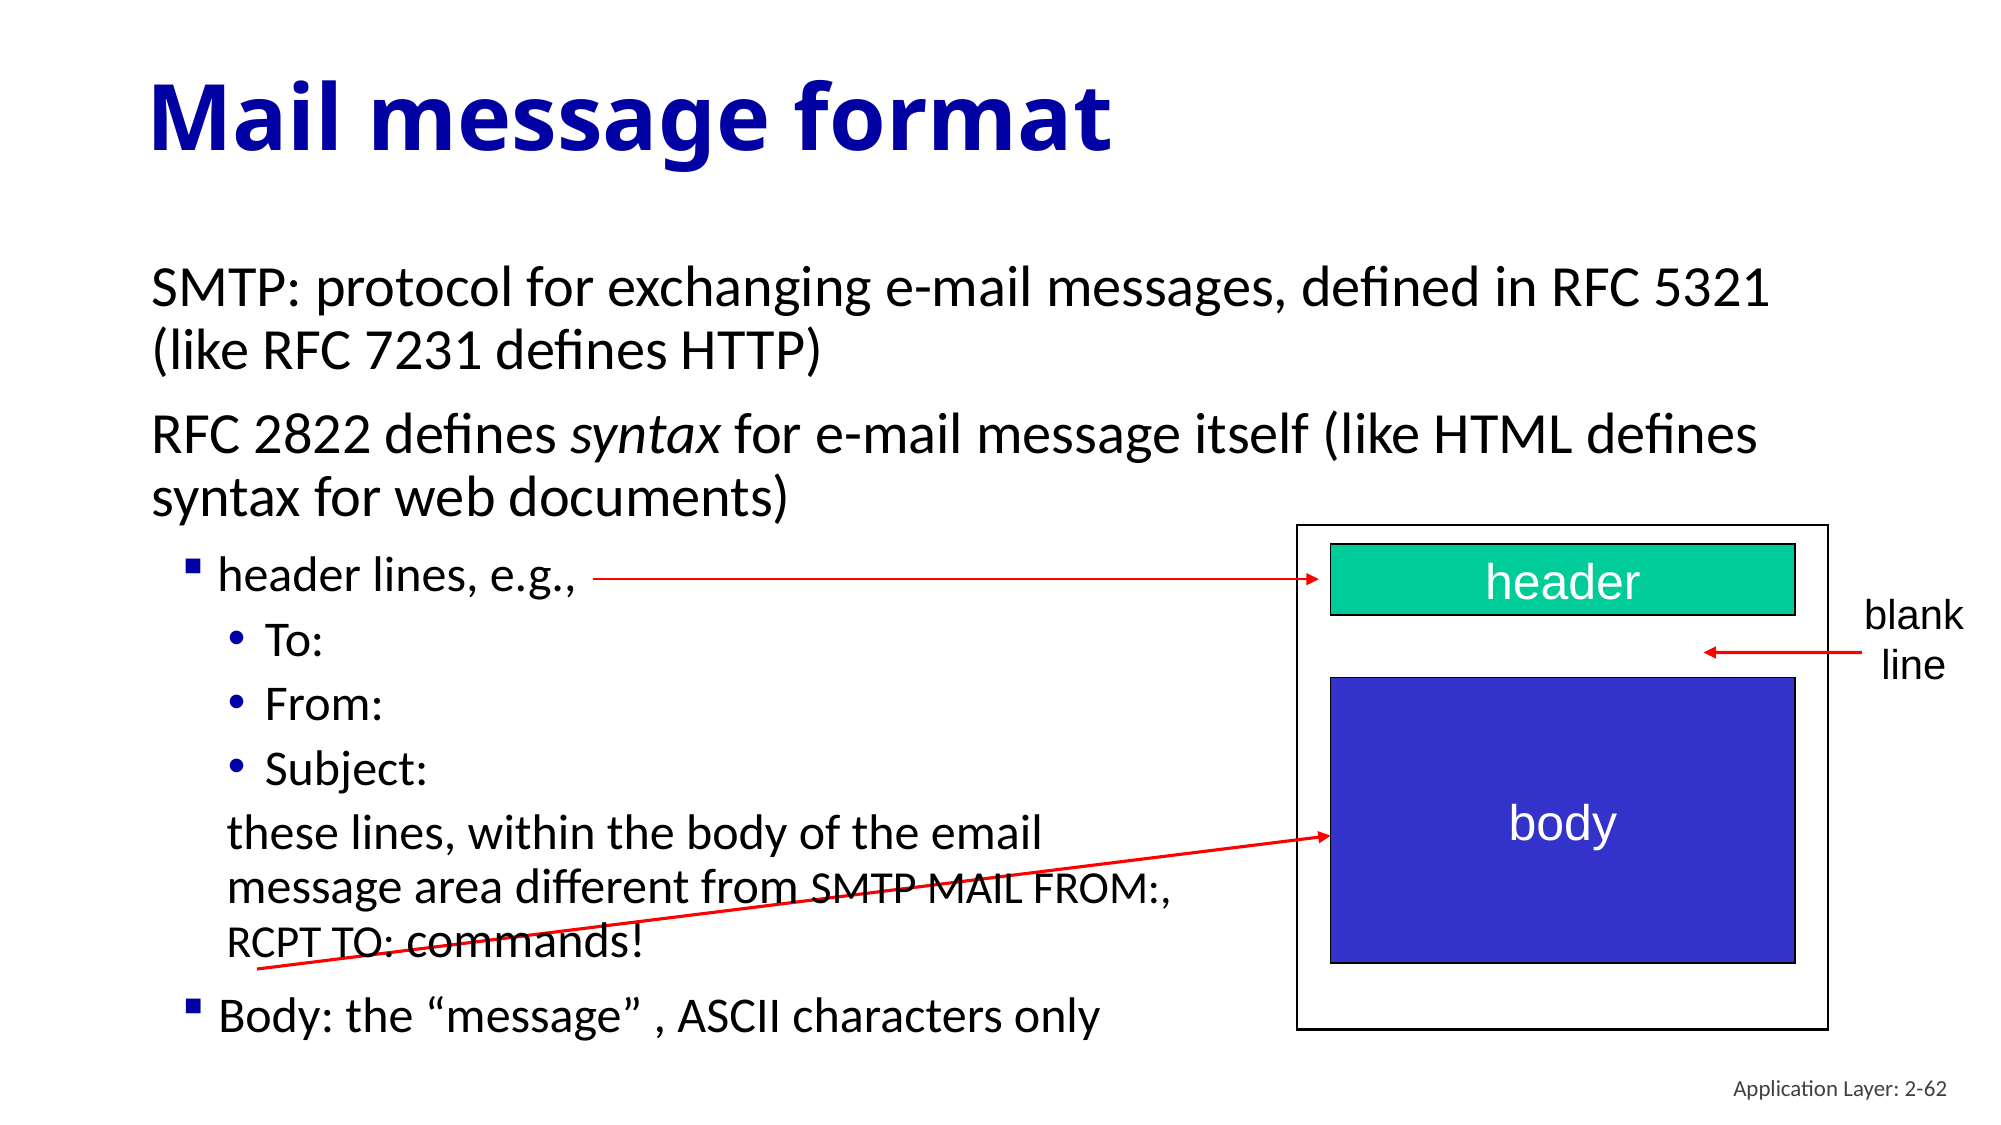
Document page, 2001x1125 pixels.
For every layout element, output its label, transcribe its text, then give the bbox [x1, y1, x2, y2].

text_box blank line [1849, 580, 1979, 696]
text_box [1297, 525, 1829, 1030]
title Mail message format [131, 47, 1856, 195]
slide_number Application Layer: 2- [1512, 1056, 1963, 1117]
text_box [1703, 646, 1862, 659]
text_box header lines, e.g., To: From: Subject: these lines, within the body of the email message area different from SMTP MAIL FROM:, RCPT TO: commands! Body: the “message” , ASCII characters only [145, 541, 1193, 1039]
text_box SMTP: protocol for exchanging e-mail messages, defined in RFC 5321 (like RFC 7231 defines HTTP) RFC 2822 defines syntax for e-mail message itself (like HTML defines syntax for web documents) [134, 249, 1890, 554]
text_box [1193, 831, 1331, 853]
